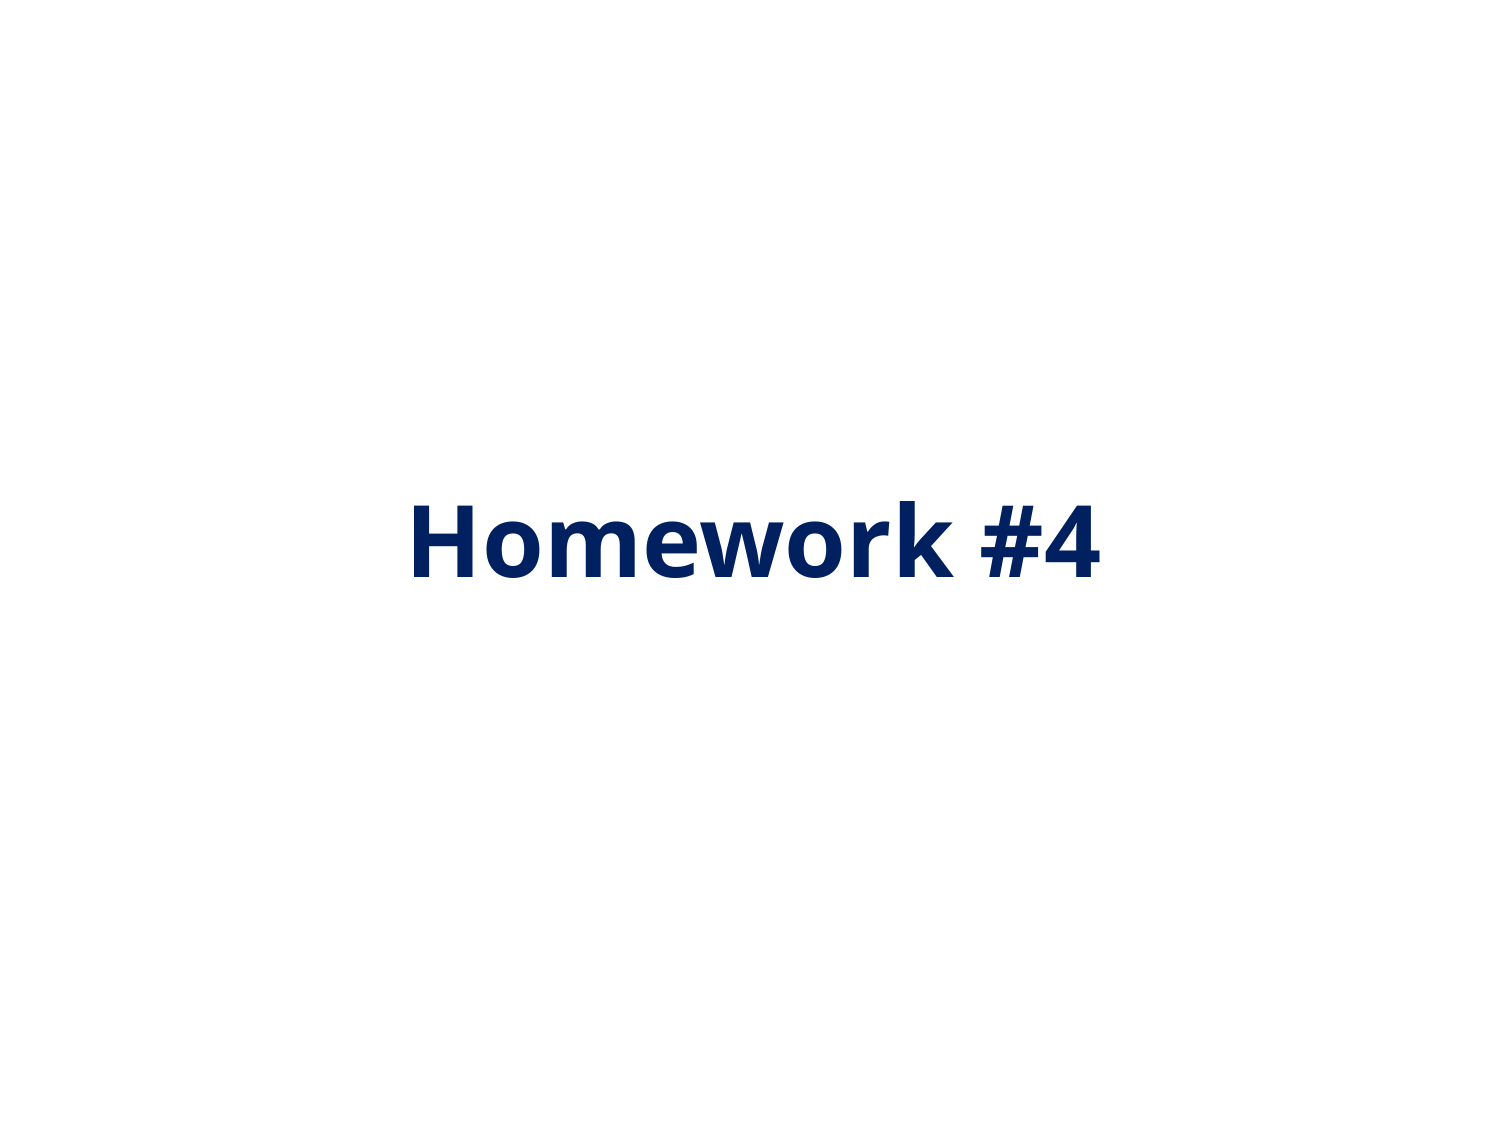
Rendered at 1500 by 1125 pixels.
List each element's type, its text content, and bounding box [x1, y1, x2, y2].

text_box Homework #4 [65, 470, 1443, 605]
